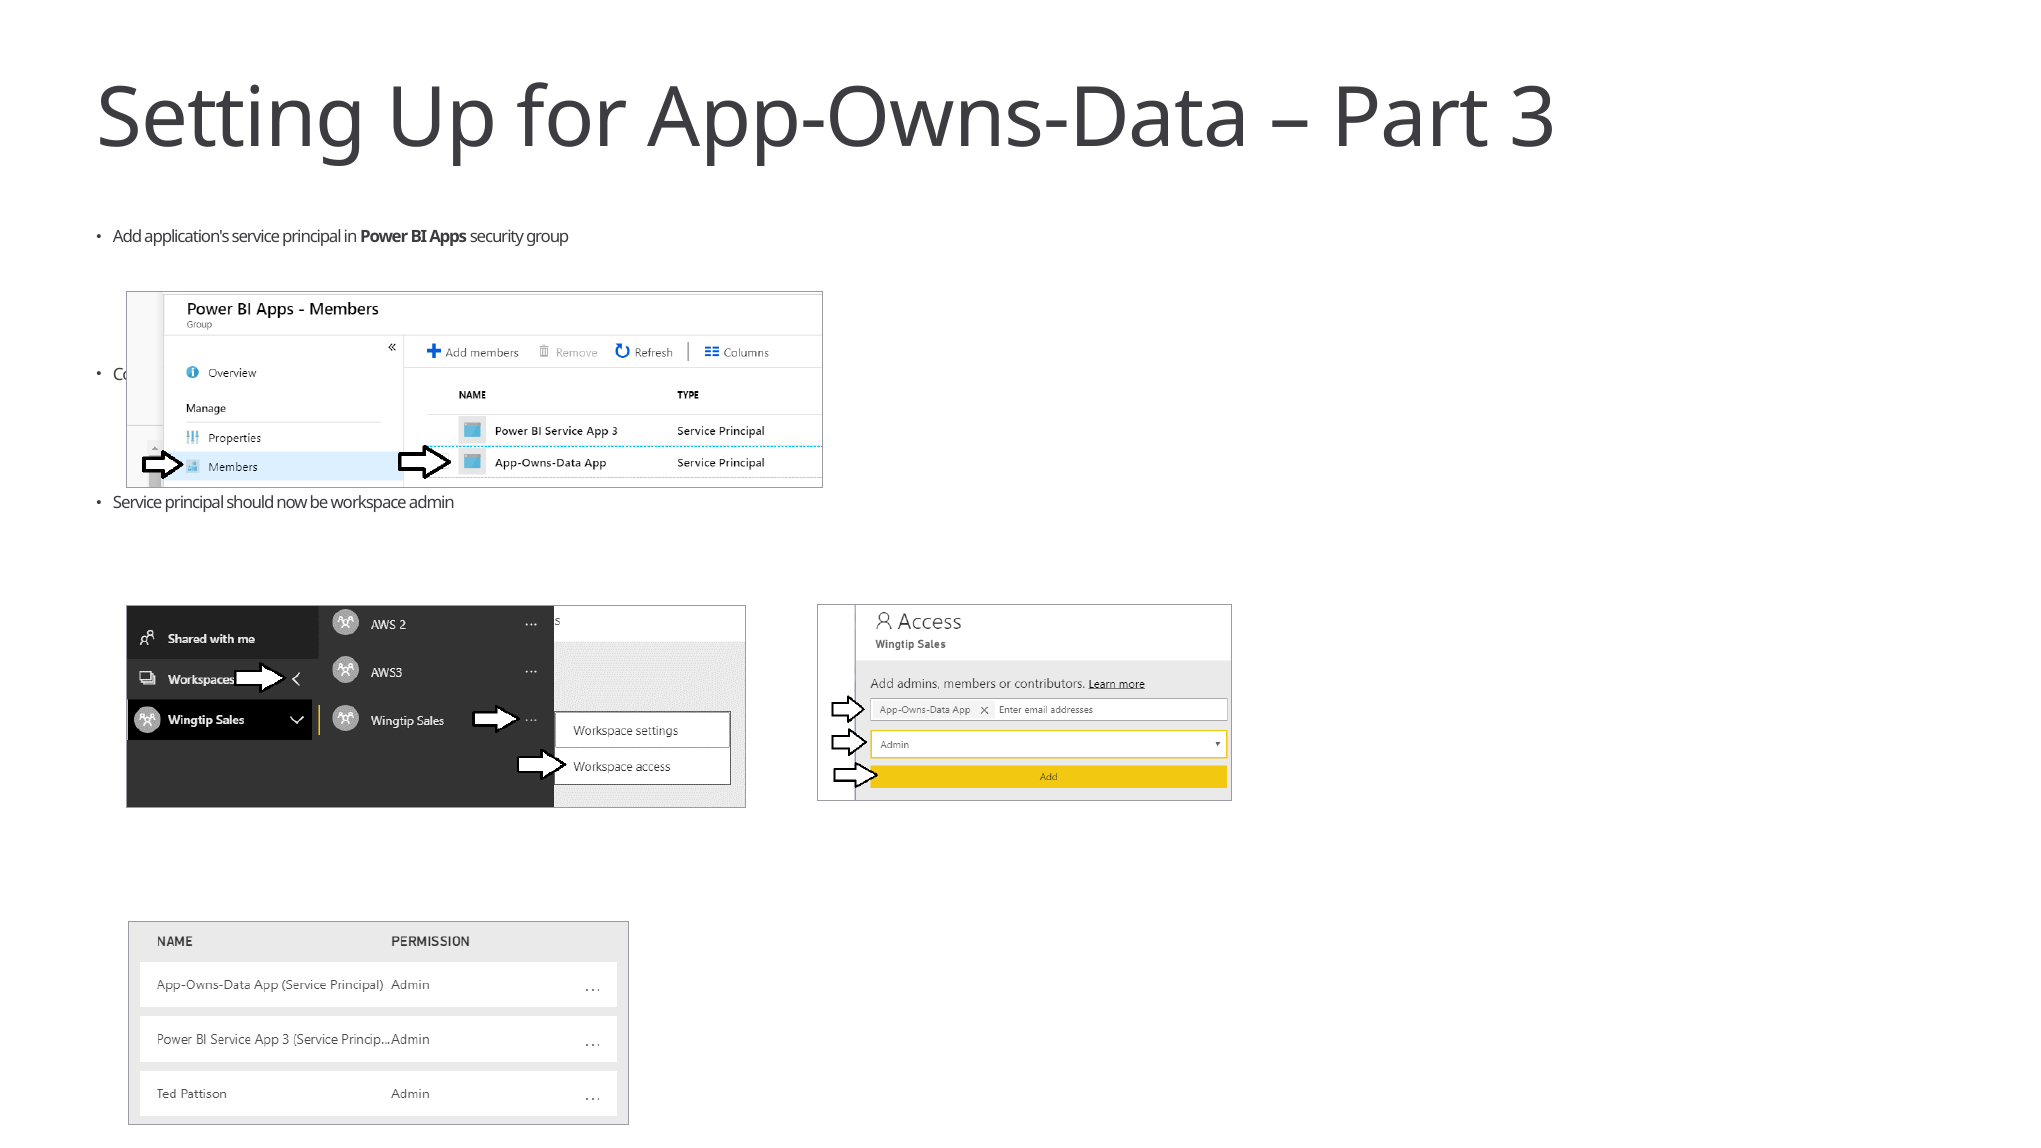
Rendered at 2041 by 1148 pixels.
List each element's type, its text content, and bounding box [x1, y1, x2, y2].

picture [126, 290, 823, 488]
picture [817, 603, 1232, 801]
picture [126, 605, 746, 808]
picture [128, 920, 629, 1125]
title Setting Up for App-Owns-Data – Part 3 [96, 75, 1941, 166]
list Add application's service principal in Power BI Apps security group Configure application's service principal as workspace admin Service principal should now be workspace admin [96, 226, 1941, 513]
